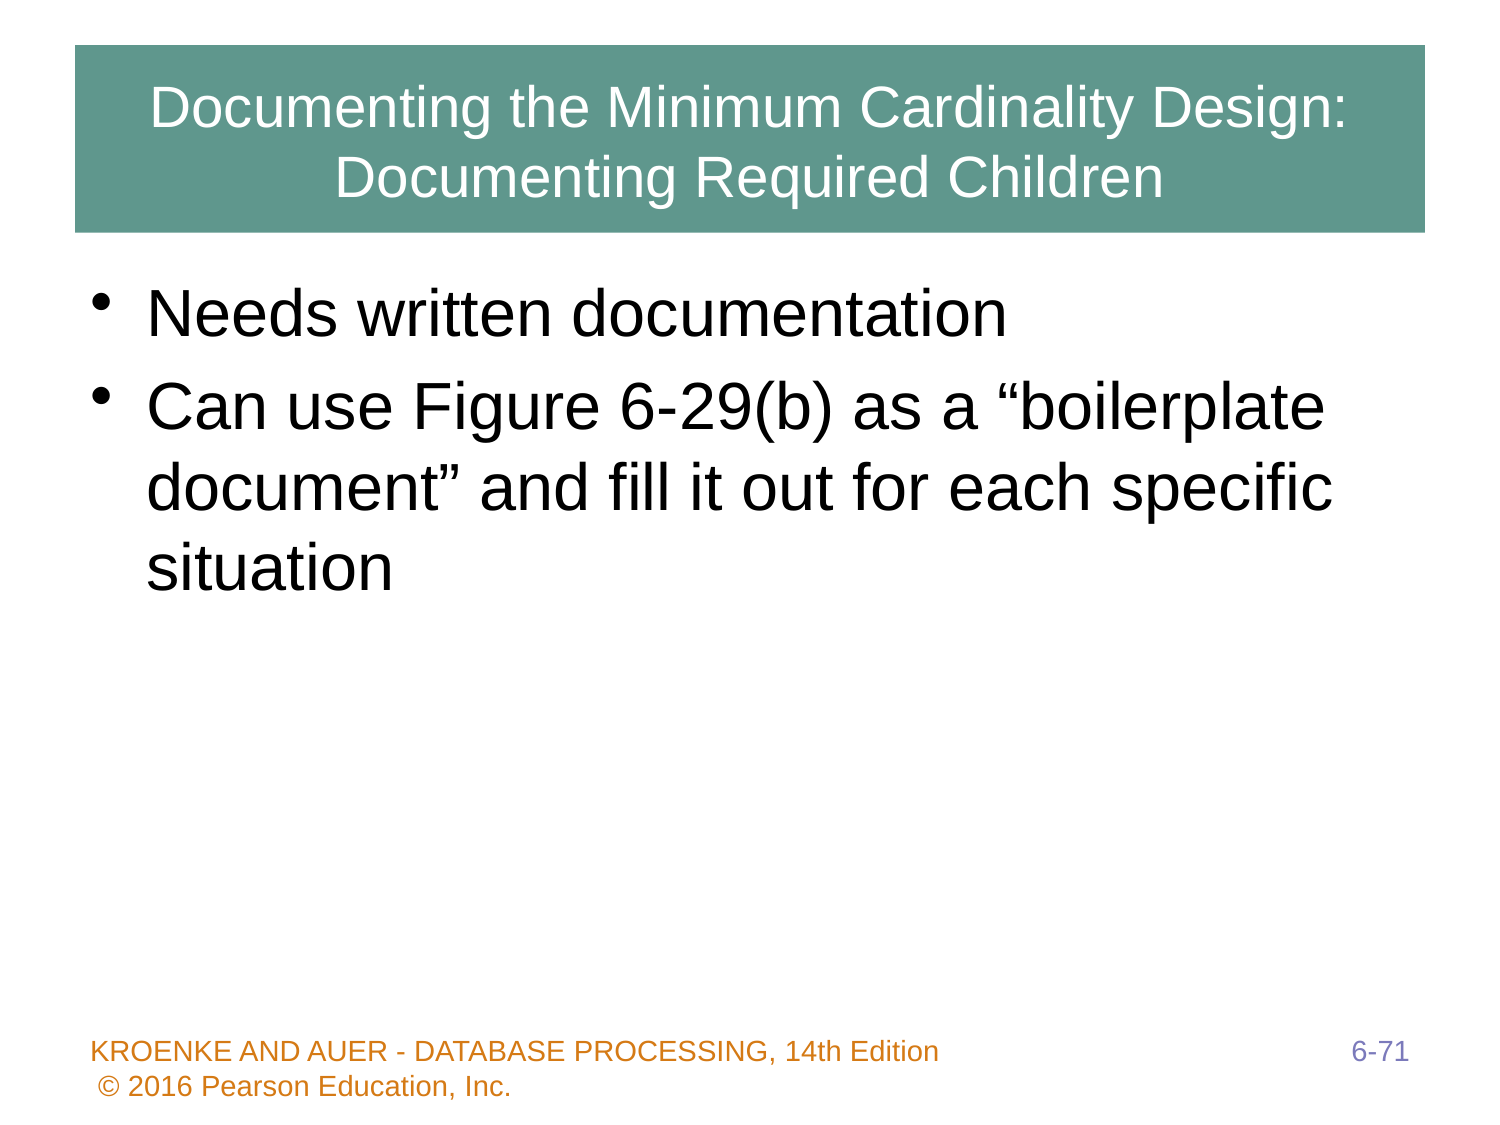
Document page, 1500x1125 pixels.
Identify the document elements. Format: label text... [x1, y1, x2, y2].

footer KROENKE AND AUER - DATABASE PROCESSING, 14th Edition © 2016 Pearson Education, Inc. [74, 1024, 963, 1104]
list Needs written documentation Can use Figure 6-29(b) as a “boilerplate document” and fill it out for each specific situation [74, 262, 1426, 1006]
slide_number 6-71 [1074, 1024, 1426, 1103]
title Documenting the Minimum Cardinality Design: Documenting Required Children [74, 44, 1426, 233]
